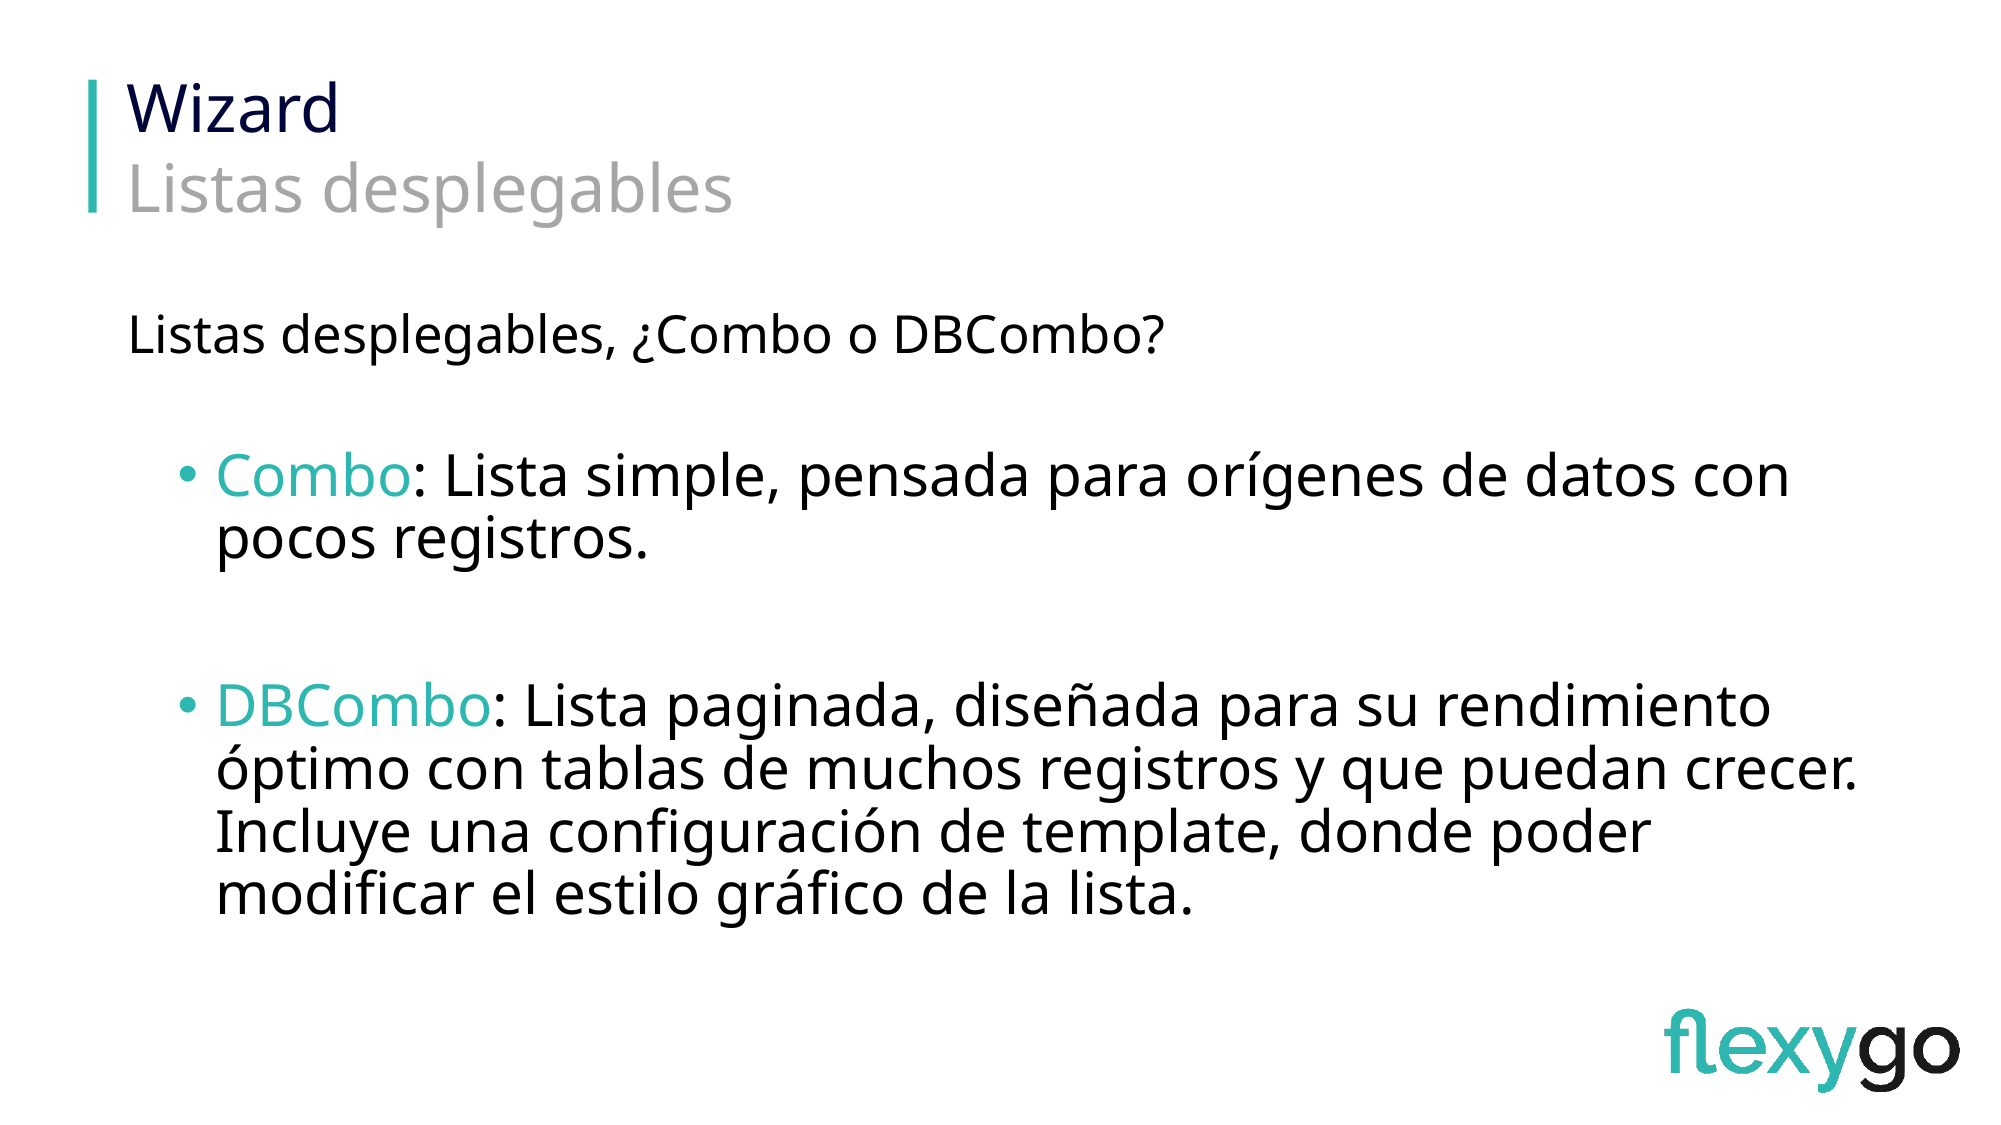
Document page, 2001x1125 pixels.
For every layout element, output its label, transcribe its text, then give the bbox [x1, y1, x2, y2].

text_box Wizard Listas desplegables [111, 58, 1343, 314]
picture [1656, 997, 1969, 1098]
text_box Listas desplegables, ¿Combo o DBCombo? [112, 259, 1838, 373]
text_box Combo: Lista simple, pensada para orígenes de datos con pocos registros. DBCombo: Lista paginada, diseñada para su rendimiento óptimo con tablas de muchos registros y que puedan crecer. Incluye una configuración de template, donde poder modificar el estilo gráfico de la lista. [162, 438, 1889, 954]
text_box [87, 79, 98, 214]
